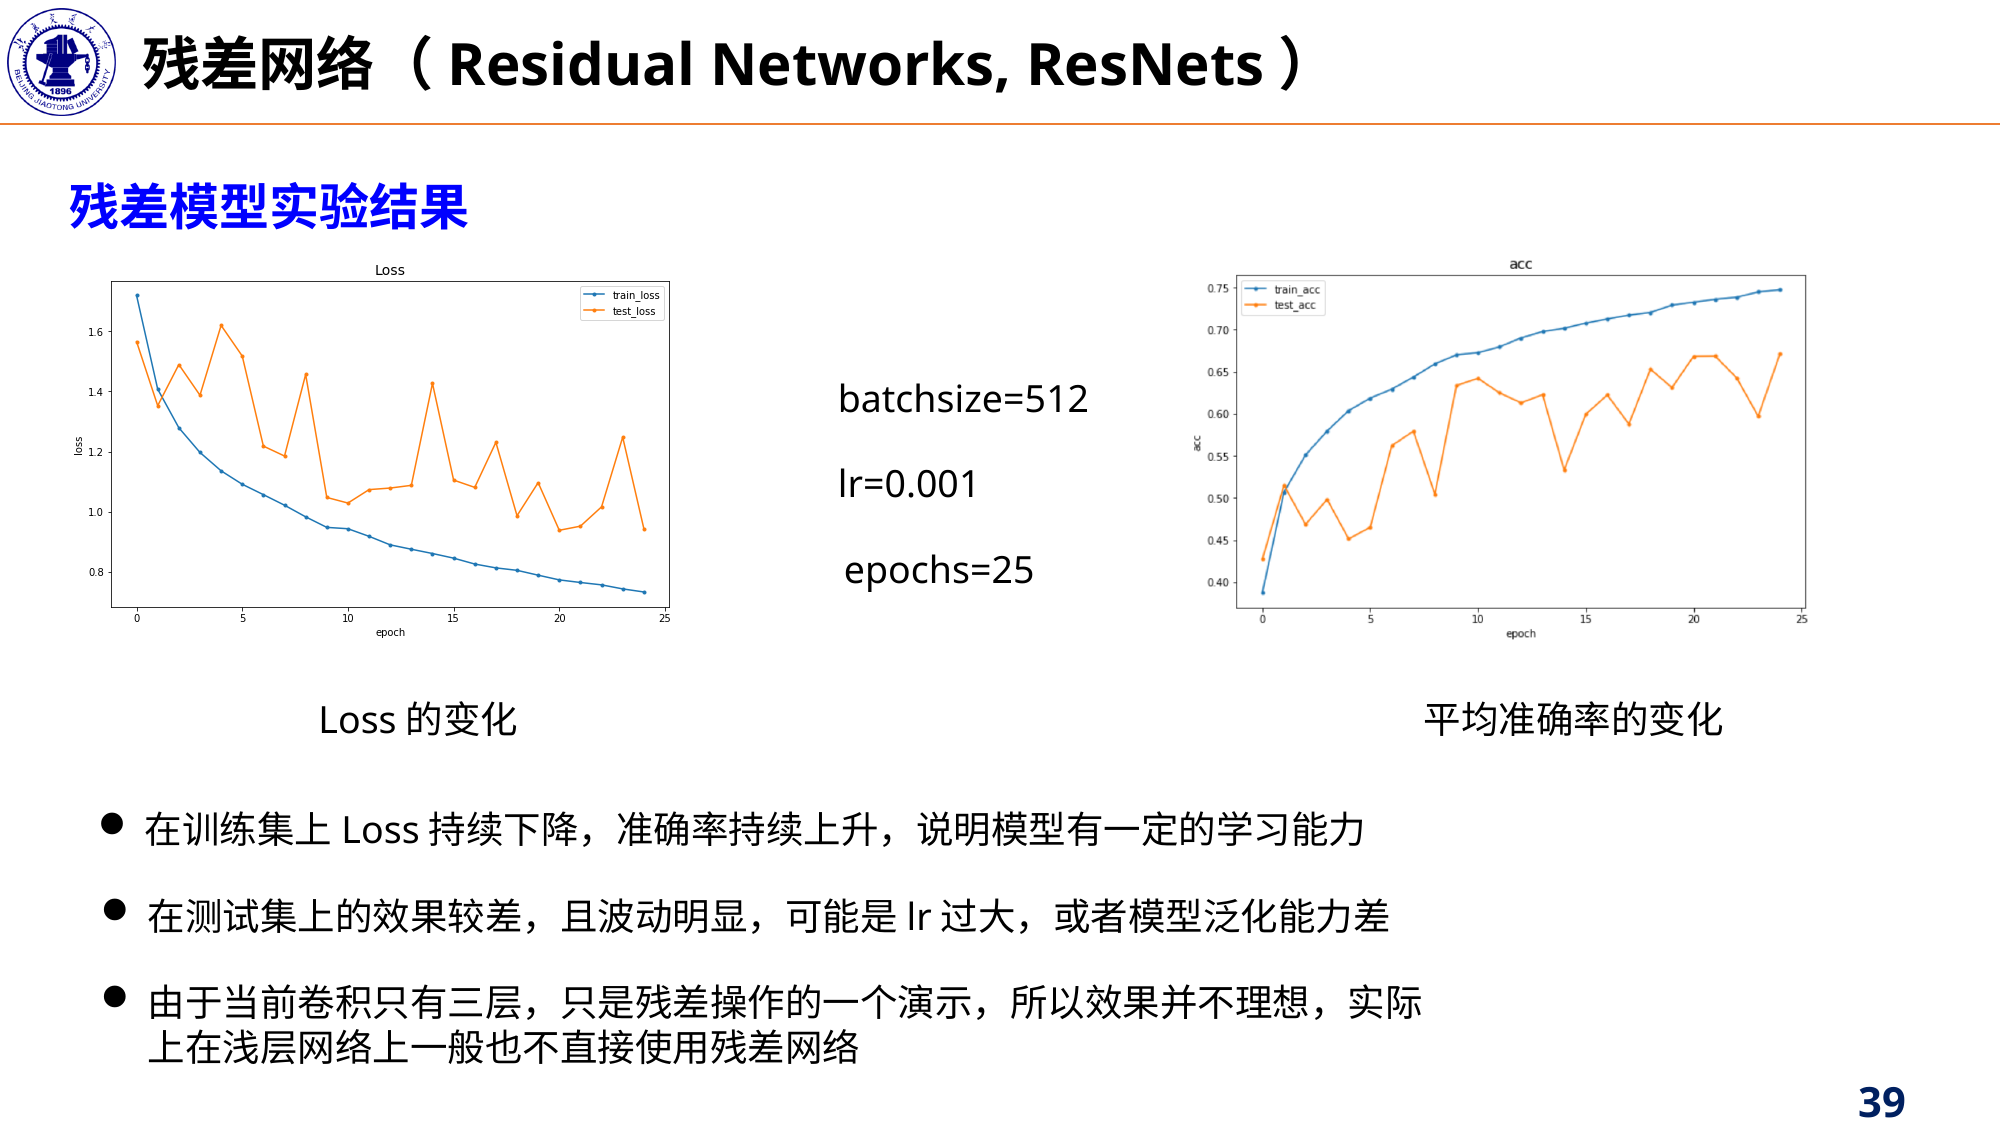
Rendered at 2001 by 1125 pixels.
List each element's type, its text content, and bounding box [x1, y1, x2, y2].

text_box batchsize=512 [823, 367, 1139, 428]
text_box 残差模型实验结果 [54, 168, 485, 244]
text_box 残差网络（Residual Networks, ResNets） [127, 19, 1958, 105]
text_box epochs=25 [829, 538, 1050, 599]
text_box 在测试集上的效果较差，且波动明显，可能是lr过大，或者模型泛化能力差 [86, 885, 1459, 945]
text_box 在训练集上Loss持续下降，准确率持续上升，说明模型有一定的学习能力 [83, 798, 1382, 859]
picture [1186, 255, 1824, 642]
text_box 由于当前卷积只有三层，只是残差操作的一个演示，所以效果并不理想，实际上在浅层网络上一般也不直接使用残差网络 [85, 971, 1447, 1077]
picture [67, 257, 678, 645]
text_box 平均准确率的变化 [1408, 688, 1758, 749]
text_box lr=0.001 [823, 453, 1018, 513]
text_box Loss的变化 [303, 688, 557, 749]
picture [7, 8, 116, 116]
